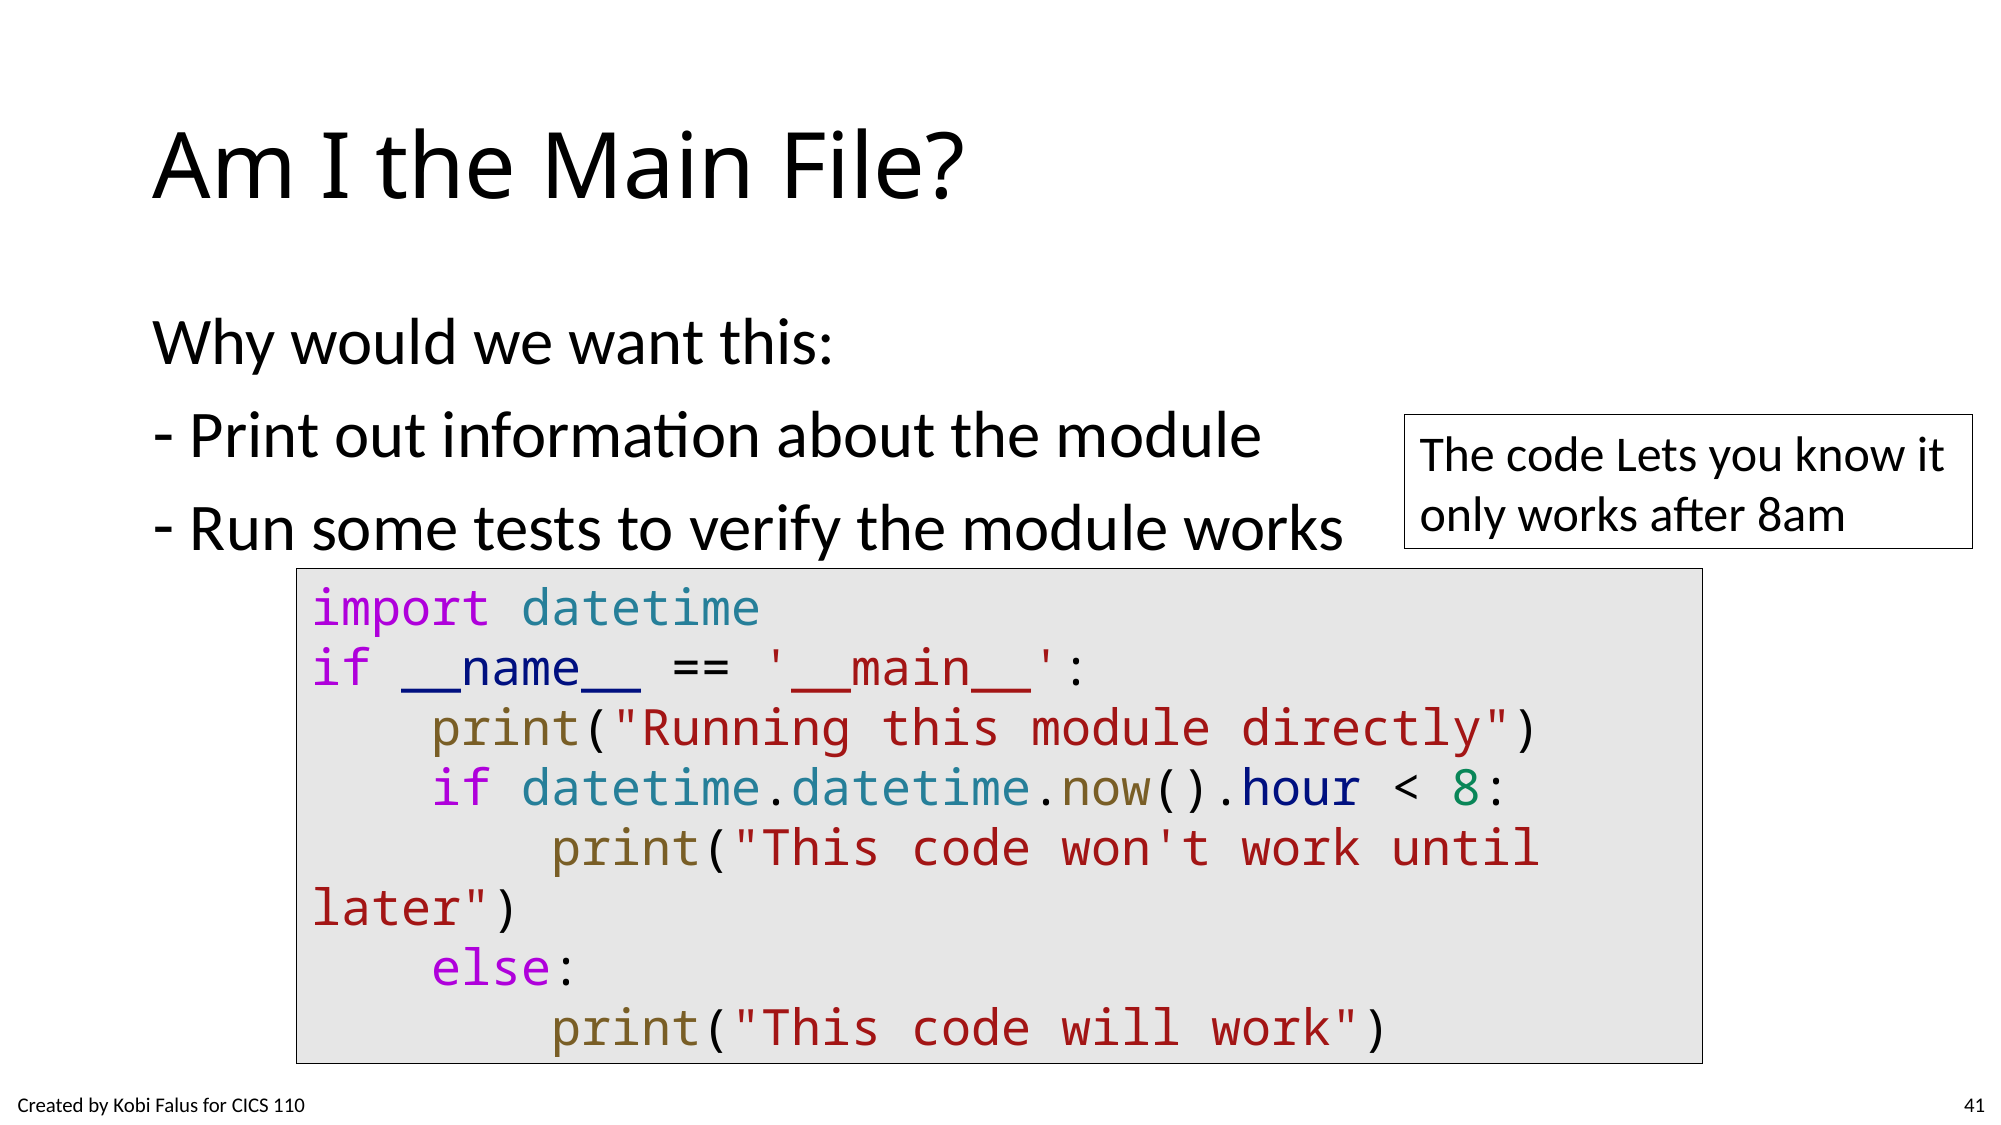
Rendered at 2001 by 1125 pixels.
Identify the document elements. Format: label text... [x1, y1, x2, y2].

text_box The code Lets you know it only works after 8am [1404, 414, 1973, 549]
title Am I the Main File? [137, 59, 1863, 278]
list Why would we want this: Print out information about the module Run some tests to verify the module works [137, 299, 1675, 1014]
text_box import datetime if __name__ == '__main__': print("Running this module directly") if datetime.datetime.now().hour < 8: print("This code won't work until later") else: print("This code will work") [296, 568, 1703, 1064]
